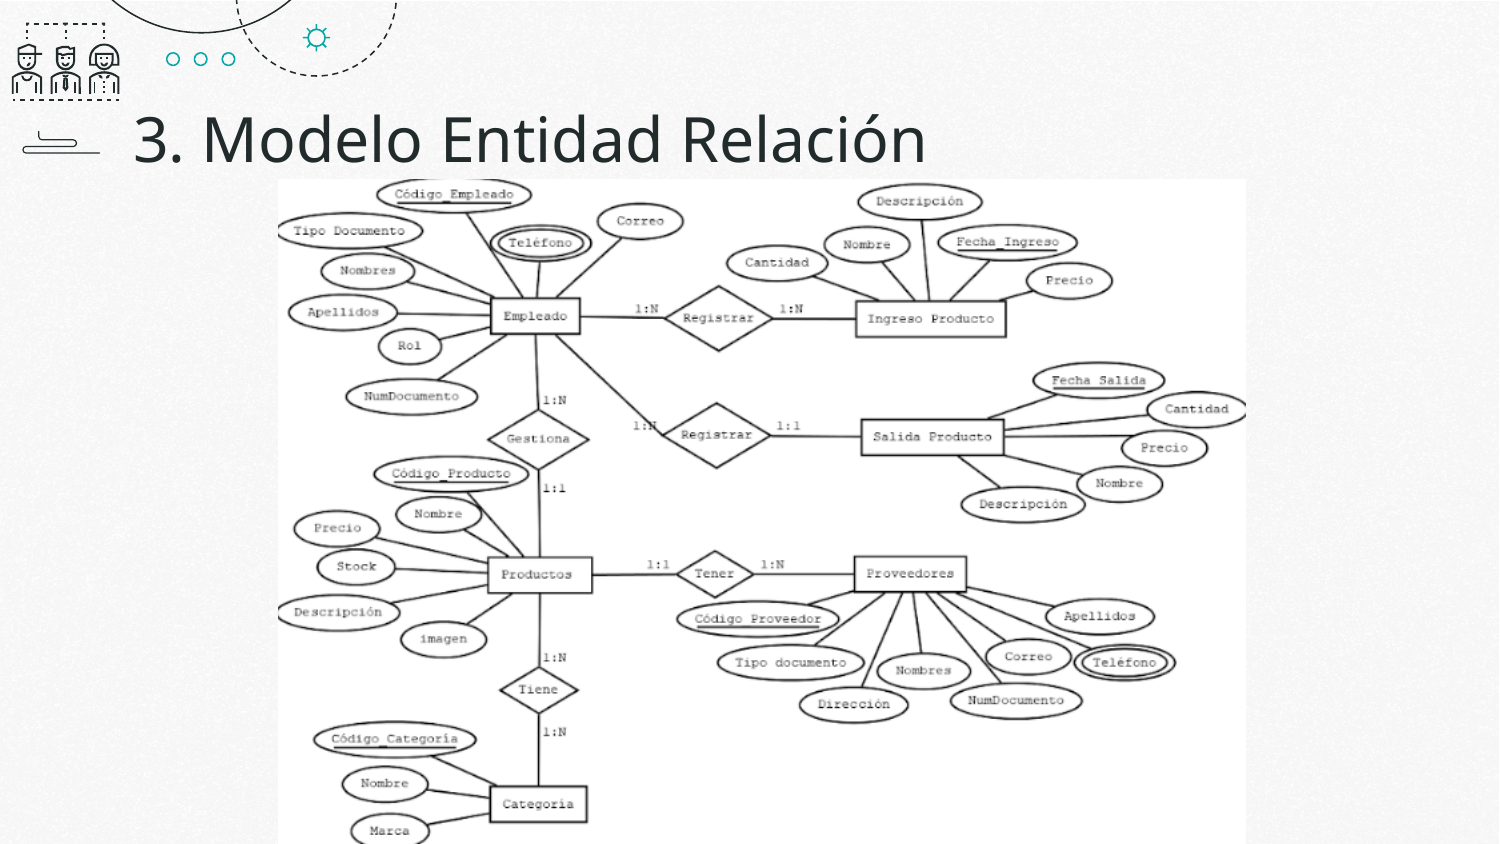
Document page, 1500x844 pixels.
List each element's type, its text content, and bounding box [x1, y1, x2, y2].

picture [278, 179, 1246, 844]
title 3. Modelo Entidad Relación [118, 85, 1382, 180]
